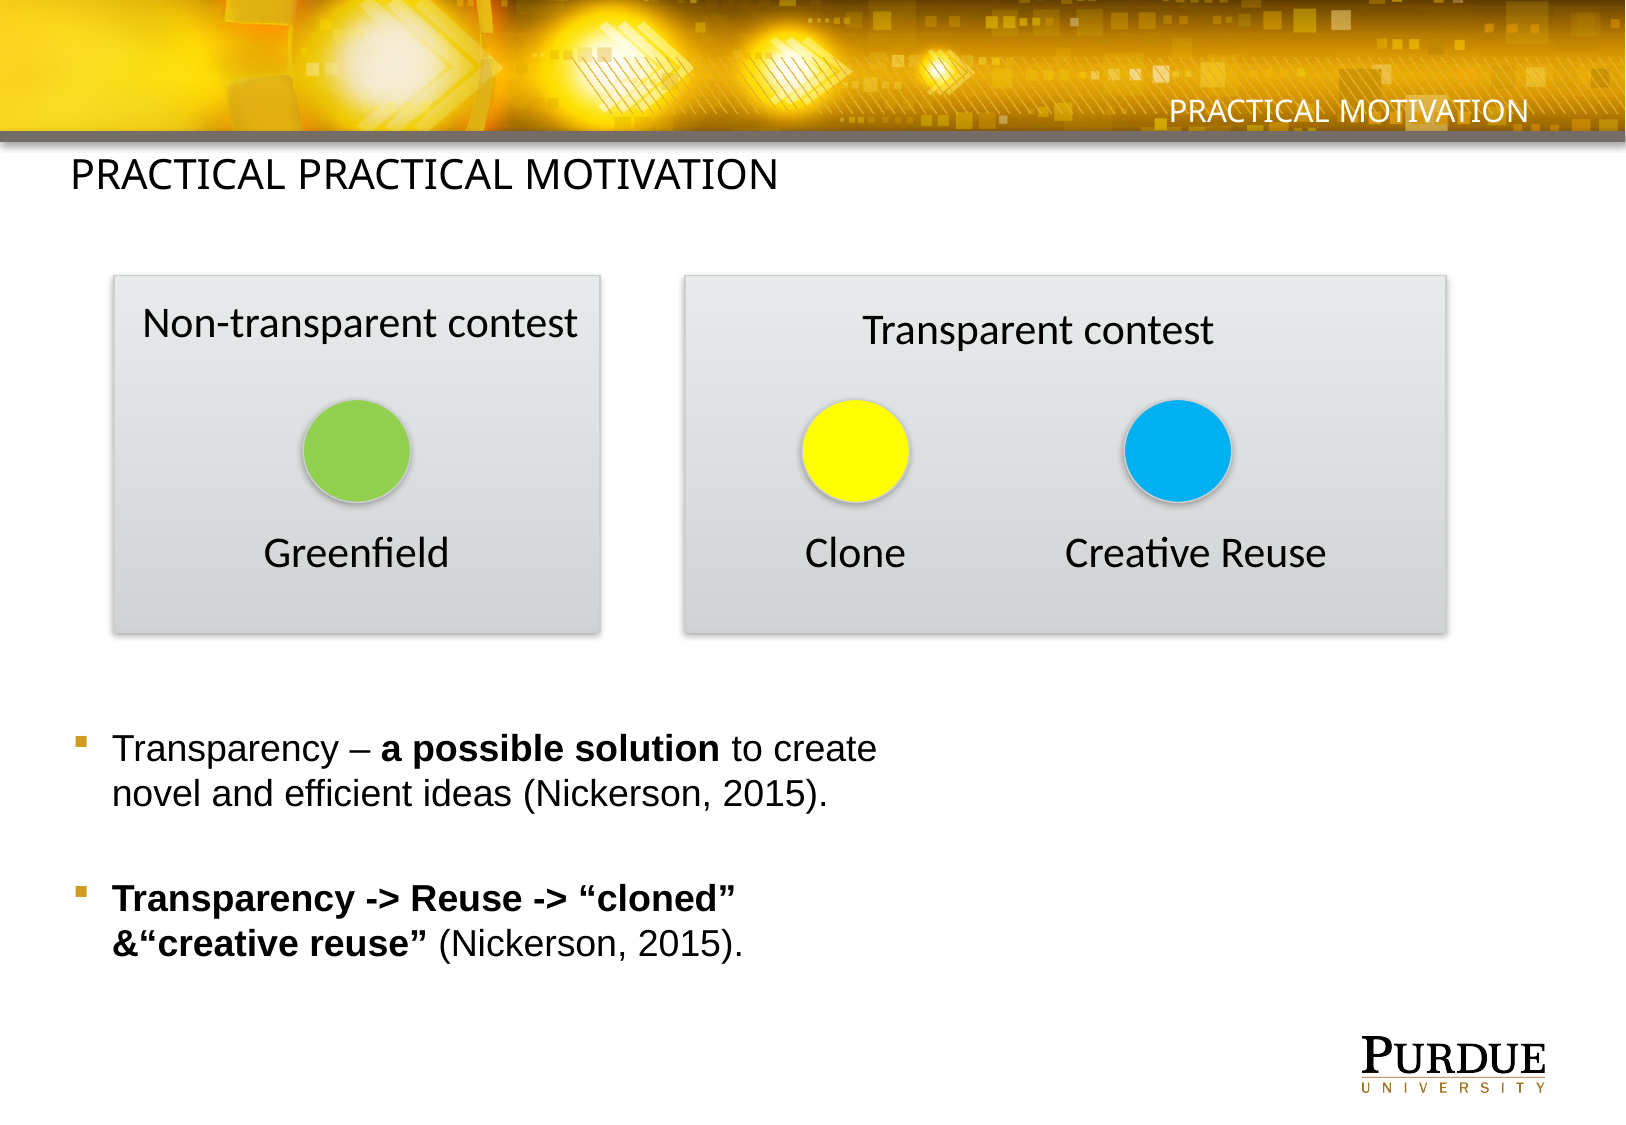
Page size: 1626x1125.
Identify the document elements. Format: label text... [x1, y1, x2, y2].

text_box [302, 398, 412, 504]
text_box [113, 275, 601, 633]
text_box Clone [790, 516, 922, 584]
list Transparency – a possible solution to create novel and efficient ideas (Nickerson, 2015). Transparency -> Reuse -> “cloned” &“creative reuse” (Nickerson, 2015). [57, 664, 942, 1125]
title Practical motivation [57, 88, 1545, 137]
text_box Non-transparent contest [127, 286, 594, 354]
text_box [801, 398, 911, 504]
picture [1362, 1036, 1545, 1093]
text_box Creative Reuse [1050, 516, 1343, 584]
text_box [684, 275, 1447, 633]
text_box [1123, 398, 1233, 504]
text_box Greenfield [248, 516, 465, 584]
text_box Transparent contest [847, 293, 1230, 361]
picture [0, 0, 1626, 131]
list practical Practical motivation [55, 140, 1545, 202]
